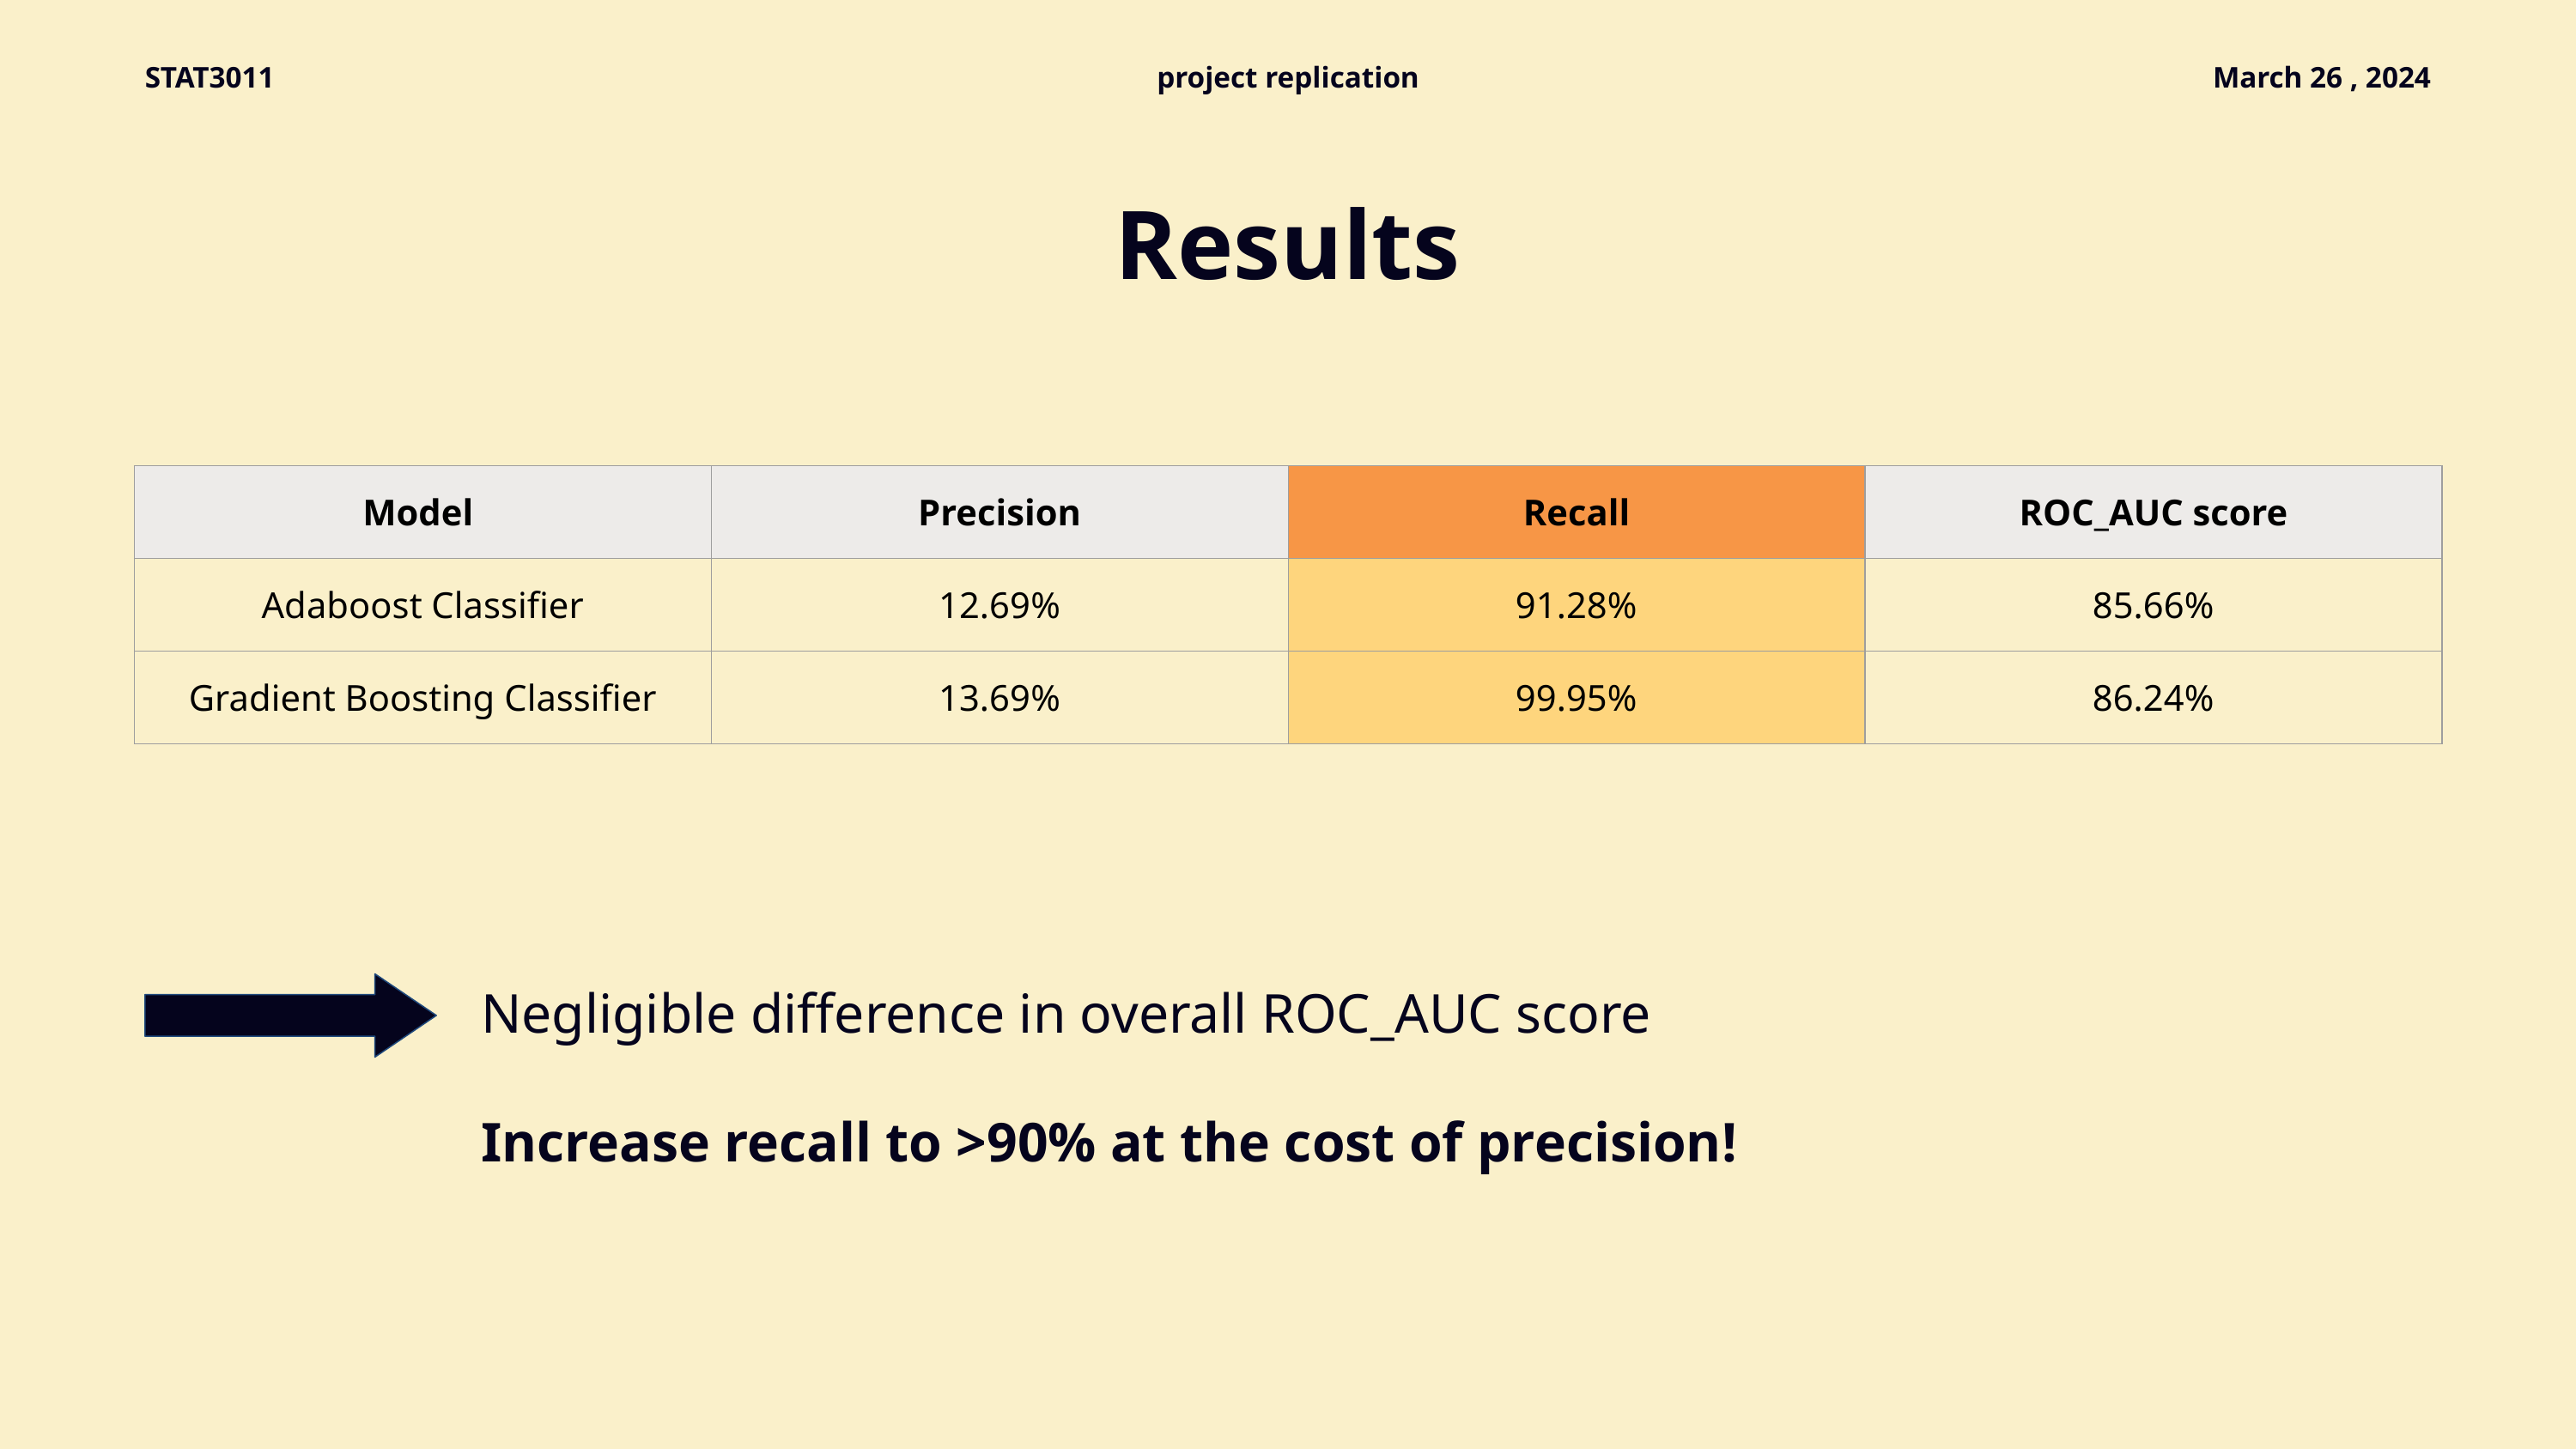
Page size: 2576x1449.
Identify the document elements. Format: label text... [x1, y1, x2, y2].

table_cell 91.28% [1289, 559, 1864, 651]
text_box Negligible difference in overall ROC_AUC score Increase recall to >90% at the cost of precision! [468, 967, 2400, 1285]
text_box STAT3011 [144, 45, 368, 94]
table_header Recall [1289, 466, 1864, 558]
table_cell Adaboost Classifier [135, 559, 711, 651]
table_header Precision [712, 466, 1288, 558]
table_cell 13.69% [712, 652, 1288, 743]
text_box March 26 , 2024 [2174, 45, 2432, 94]
table_header Model [135, 466, 711, 558]
table_cell Gradient Boosting Classifier [135, 652, 711, 743]
table_cell 85.66% [1866, 559, 2441, 651]
table_header ROC_AUC score [1866, 466, 2441, 558]
table_cell 12.69% [712, 559, 1288, 651]
text_box project replication [1034, 45, 1543, 94]
table_cell 86.24% [1866, 652, 2441, 743]
text_box [144, 973, 437, 1058]
table_cell 99.95% [1289, 652, 1864, 743]
text_box Results [144, 206, 2432, 298]
